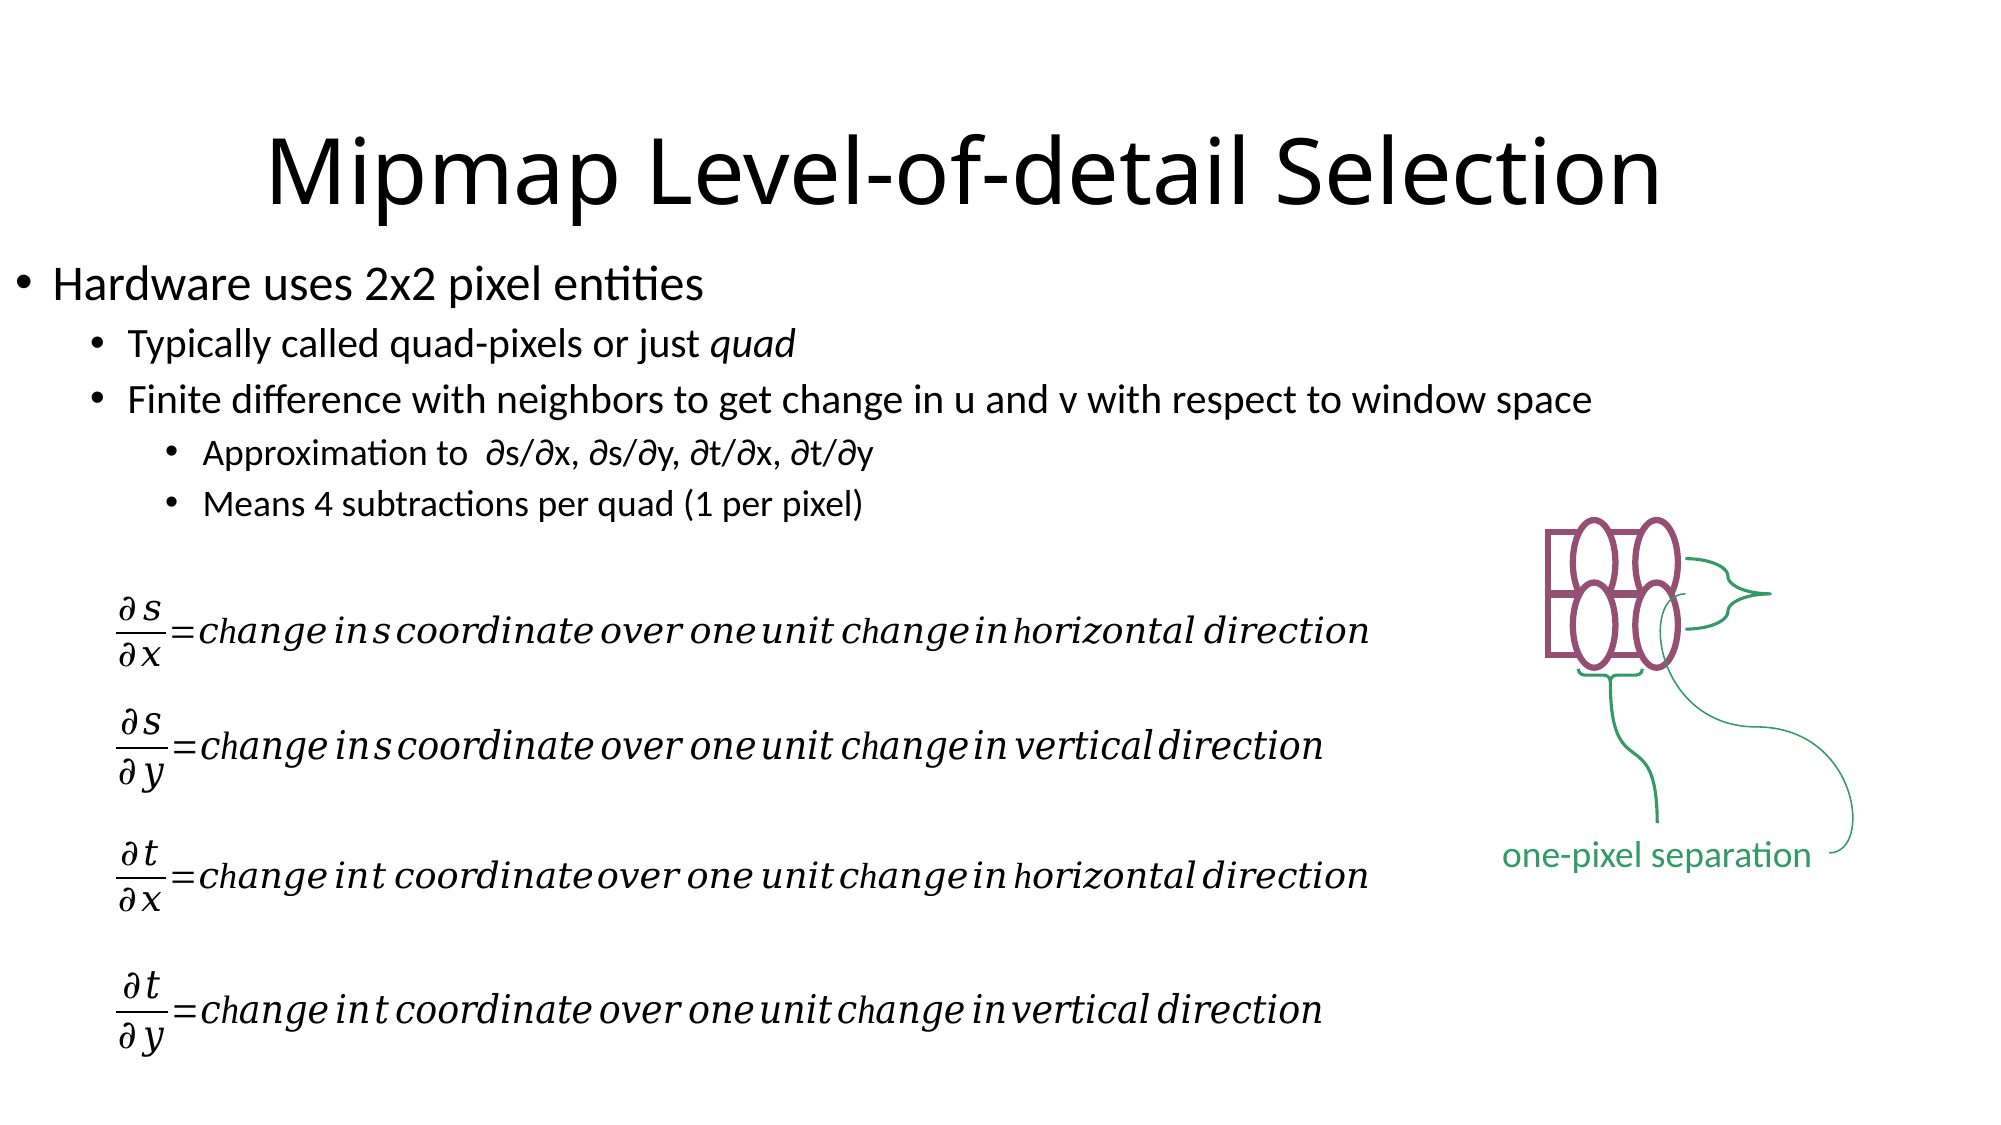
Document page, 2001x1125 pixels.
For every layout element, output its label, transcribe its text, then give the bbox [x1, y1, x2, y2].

list Hardware uses 2x2 pixel entities Typically called quad-pixels or just quad Finite difference with neighbors to get change in u and v with respect to window space Approximation to ∂s/∂x, ∂s/∂y, ∂t/∂x, ∂t/∂y Means 4 subtractions per quad (1 per pixel) [0, 249, 1934, 589]
title Mipmap Level-of-detail Selection [249, 99, 1713, 249]
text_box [1485, 520, 1830, 884]
